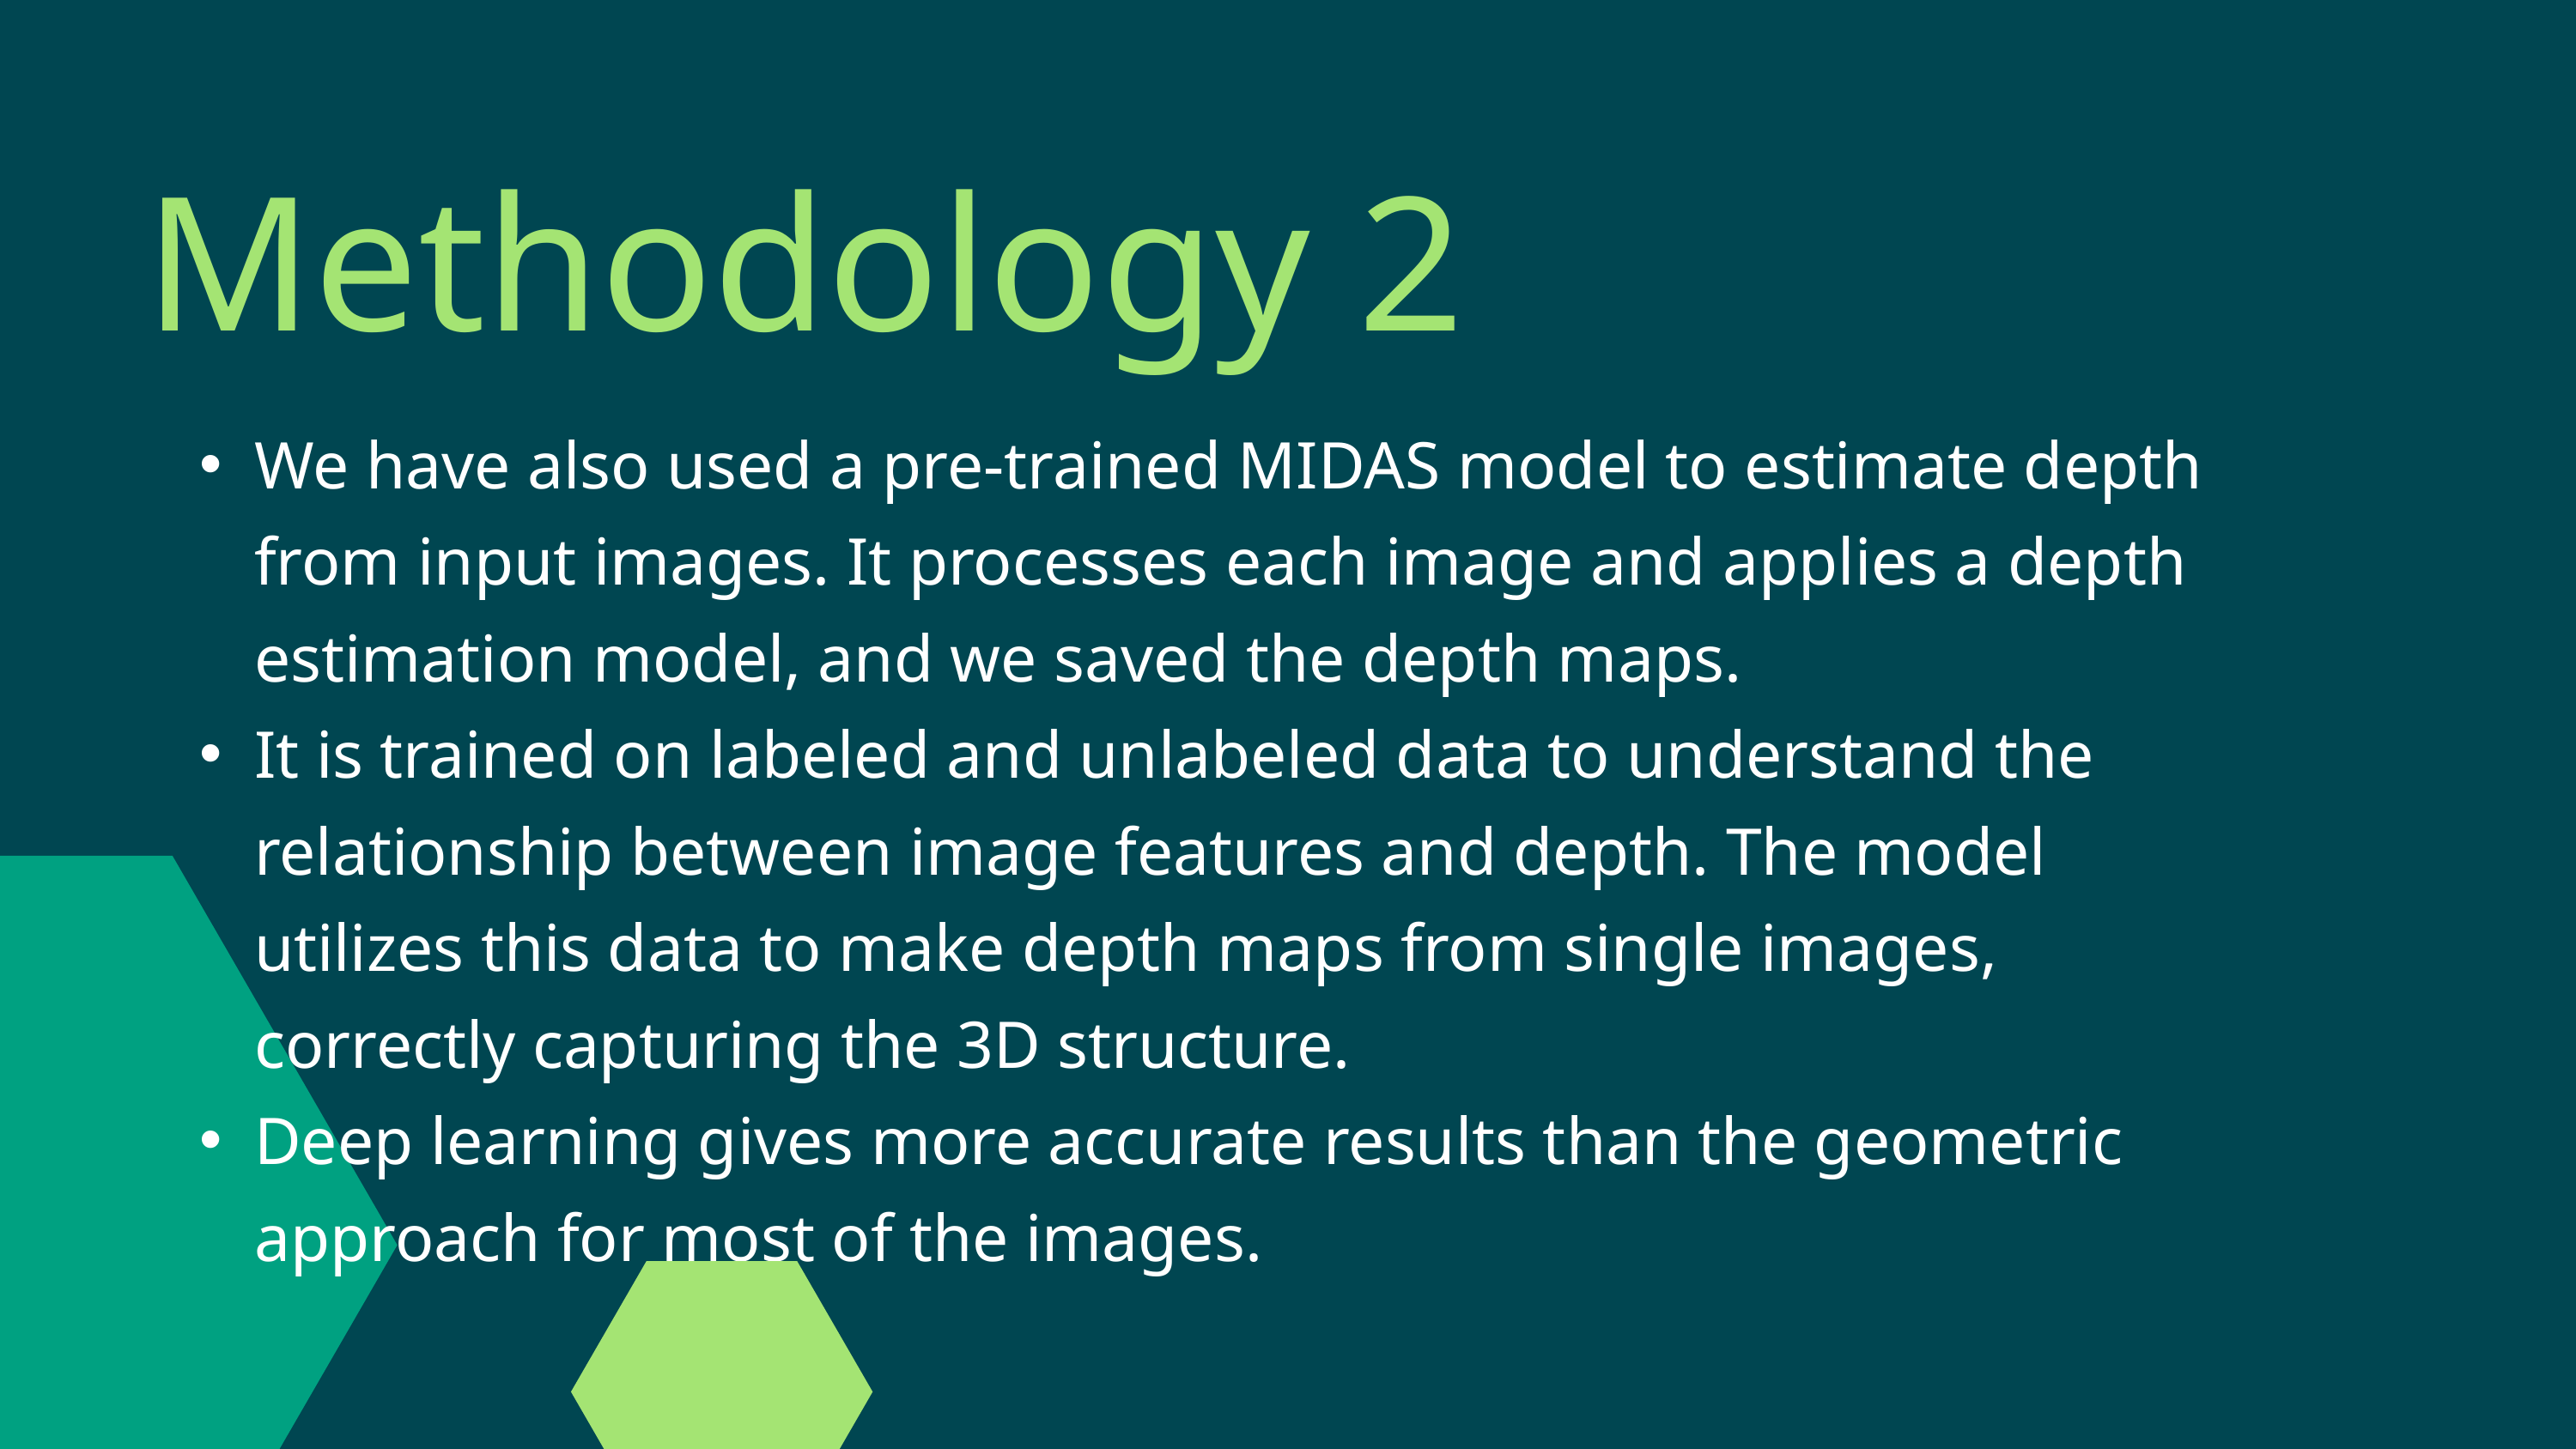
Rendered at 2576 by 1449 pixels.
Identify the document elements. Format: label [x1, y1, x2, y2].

text_box [144, 144, 2226, 1267]
text_box [570, 1260, 873, 1449]
text_box [0, 855, 398, 1449]
